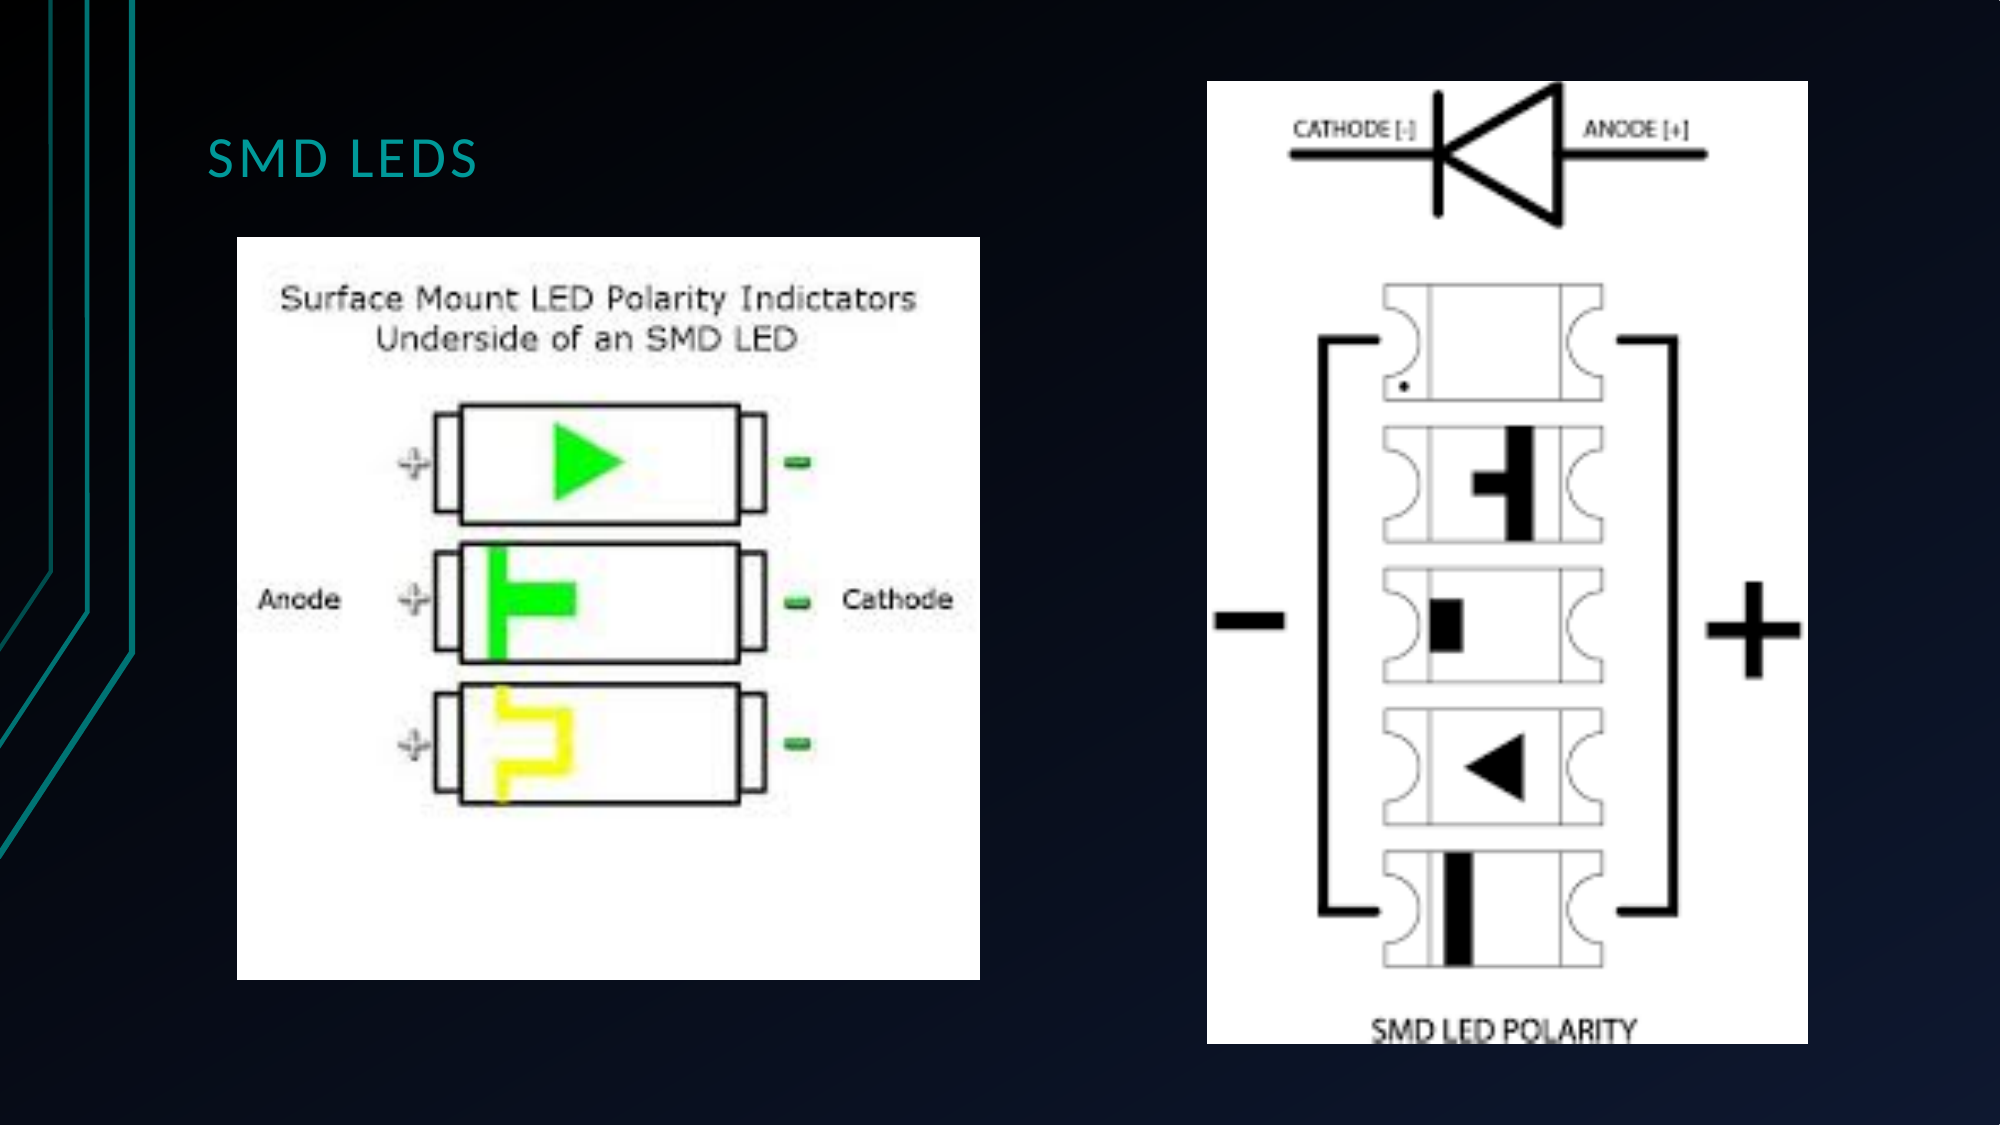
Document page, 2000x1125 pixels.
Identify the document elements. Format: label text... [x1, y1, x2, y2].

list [1206, 80, 1808, 1045]
list SMD LEDs [187, 50, 1022, 200]
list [236, 237, 980, 981]
